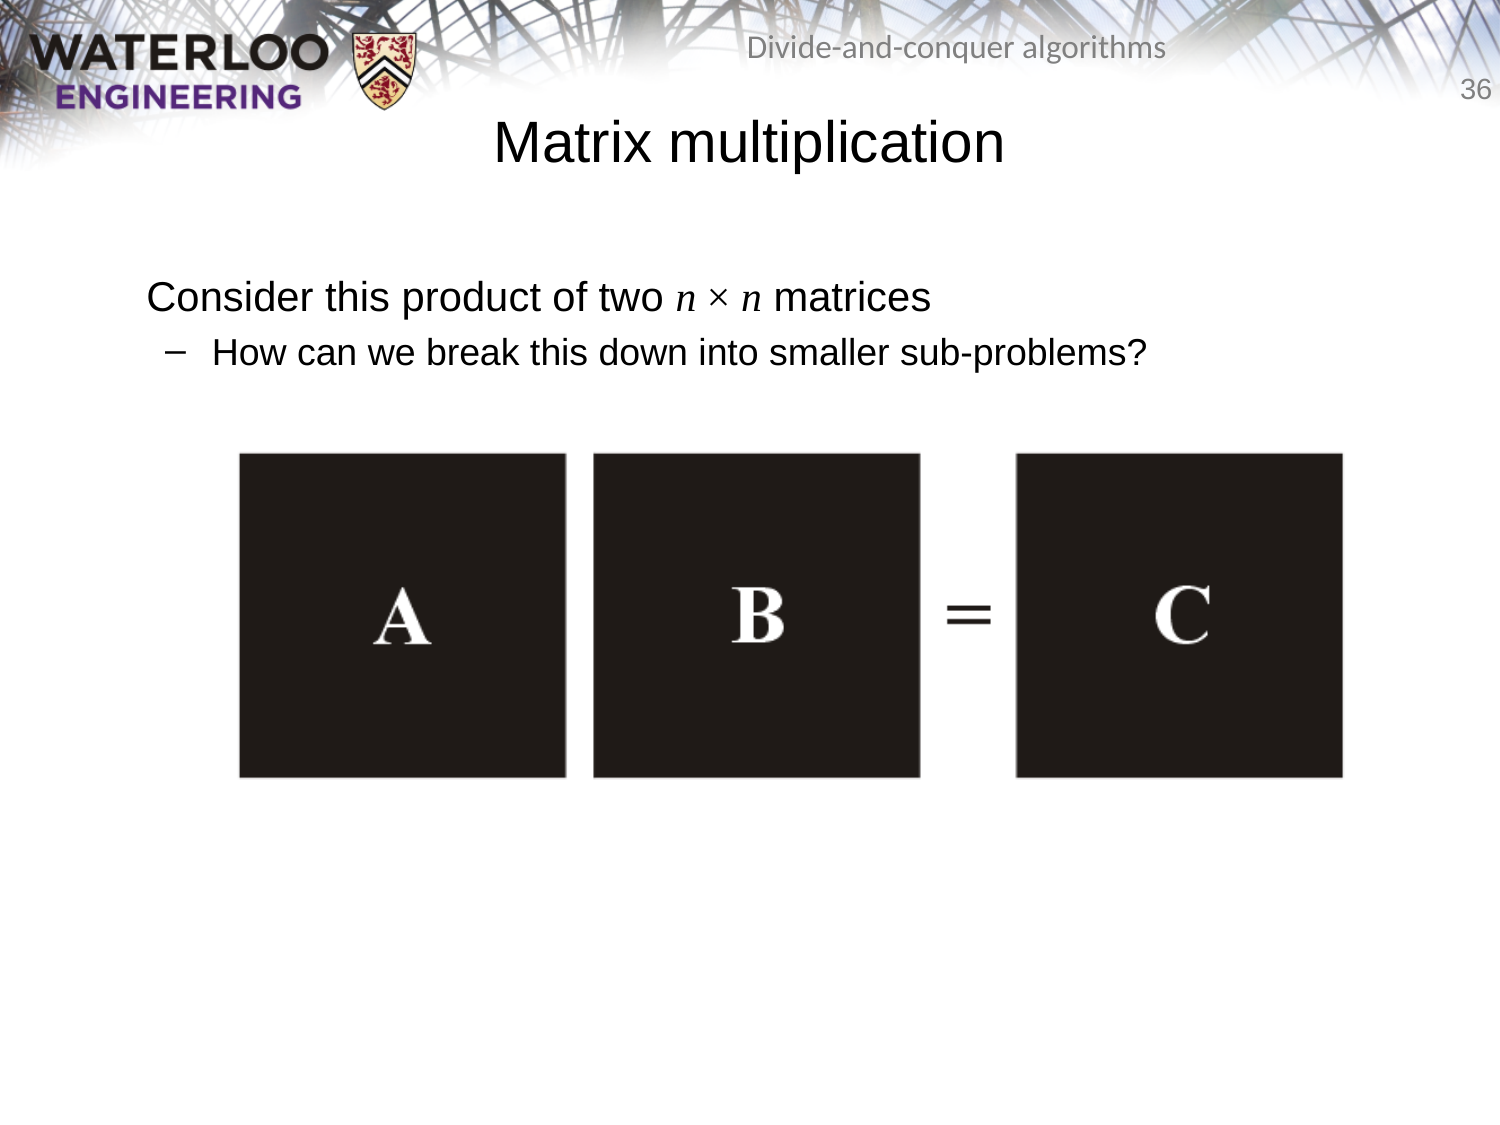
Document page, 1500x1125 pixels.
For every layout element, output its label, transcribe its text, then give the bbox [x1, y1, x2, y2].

list Consider this product of two n × n matrices How can we break this down into smaller sub-problems? [74, 262, 1426, 1006]
picture [0, 0, 1500, 1125]
title Matrix multiplication [74, 44, 1426, 233]
